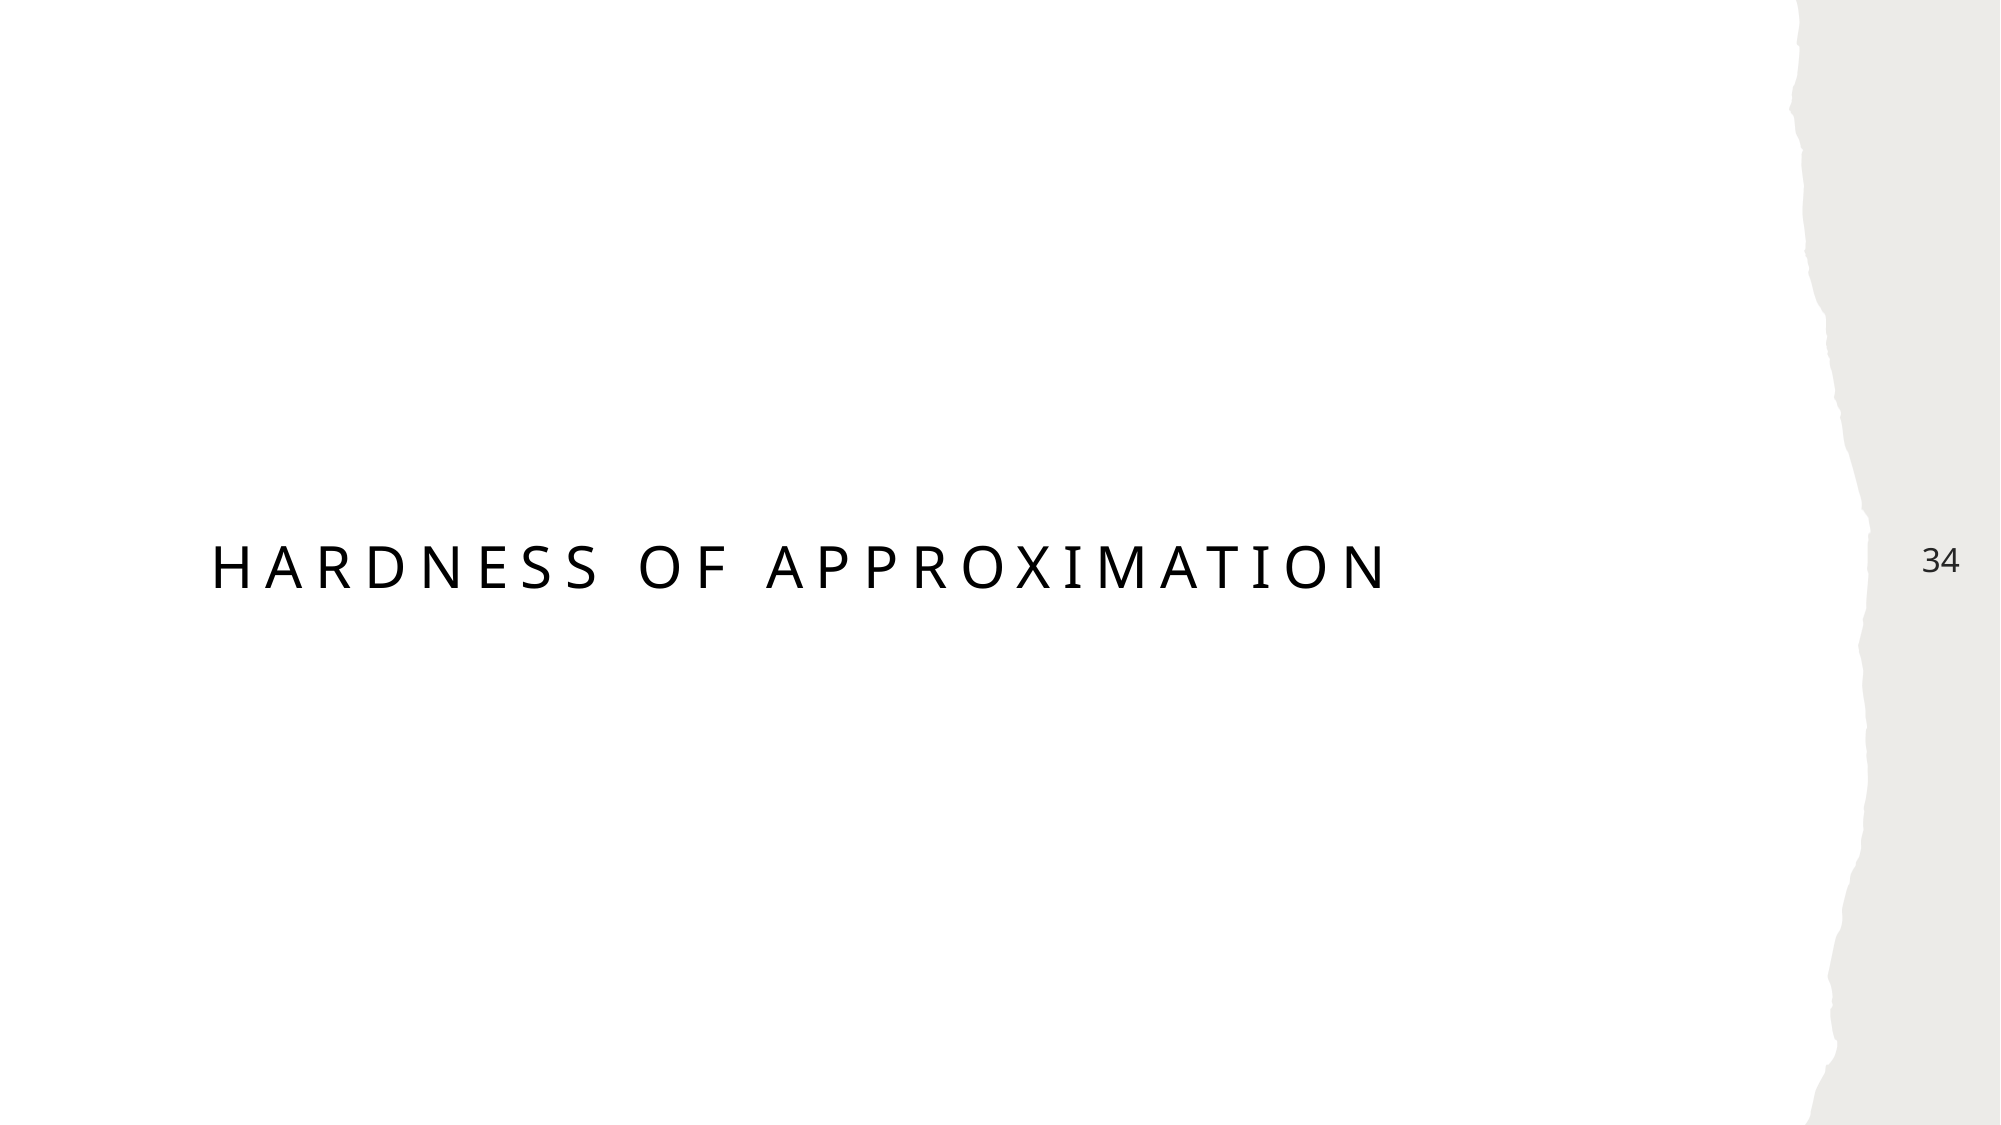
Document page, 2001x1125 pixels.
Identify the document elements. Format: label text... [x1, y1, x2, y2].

picture [1789, 0, 2000, 1125]
title Hardness of Approximation [195, 462, 1514, 662]
slide_number 34 [1896, 514, 1986, 610]
